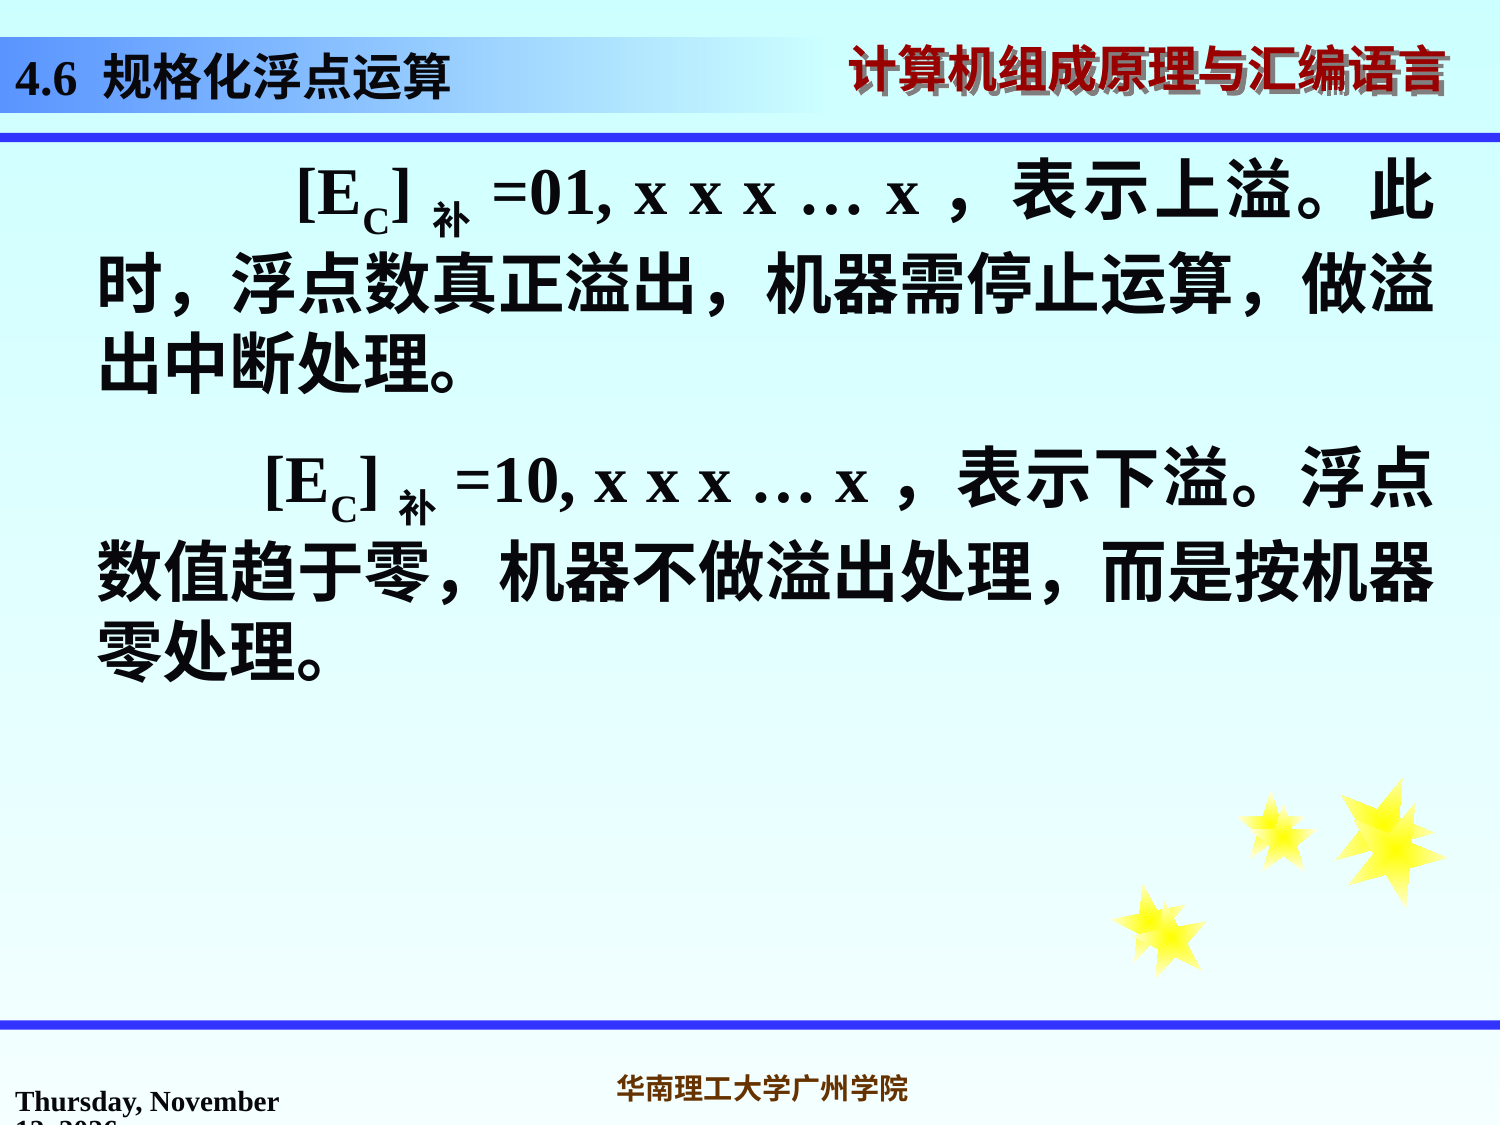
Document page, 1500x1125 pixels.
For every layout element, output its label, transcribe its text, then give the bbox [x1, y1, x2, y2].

title 4.6 规格化浮点运算 [0, 37, 825, 113]
list [EC]补=01, x x x … x，表示上溢。此时，浮点数真正溢出，机器需停止运算，做溢出中断处理。 [EC]补=10, x x x … x，表示下溢。浮点数值趋于零，机器不做溢出处理，而是按机器零处理。 [24, 140, 1450, 1025]
footer 华南理工大学广州学院 [525, 1050, 1000, 1125]
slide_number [0, 1050, 313, 1125]
